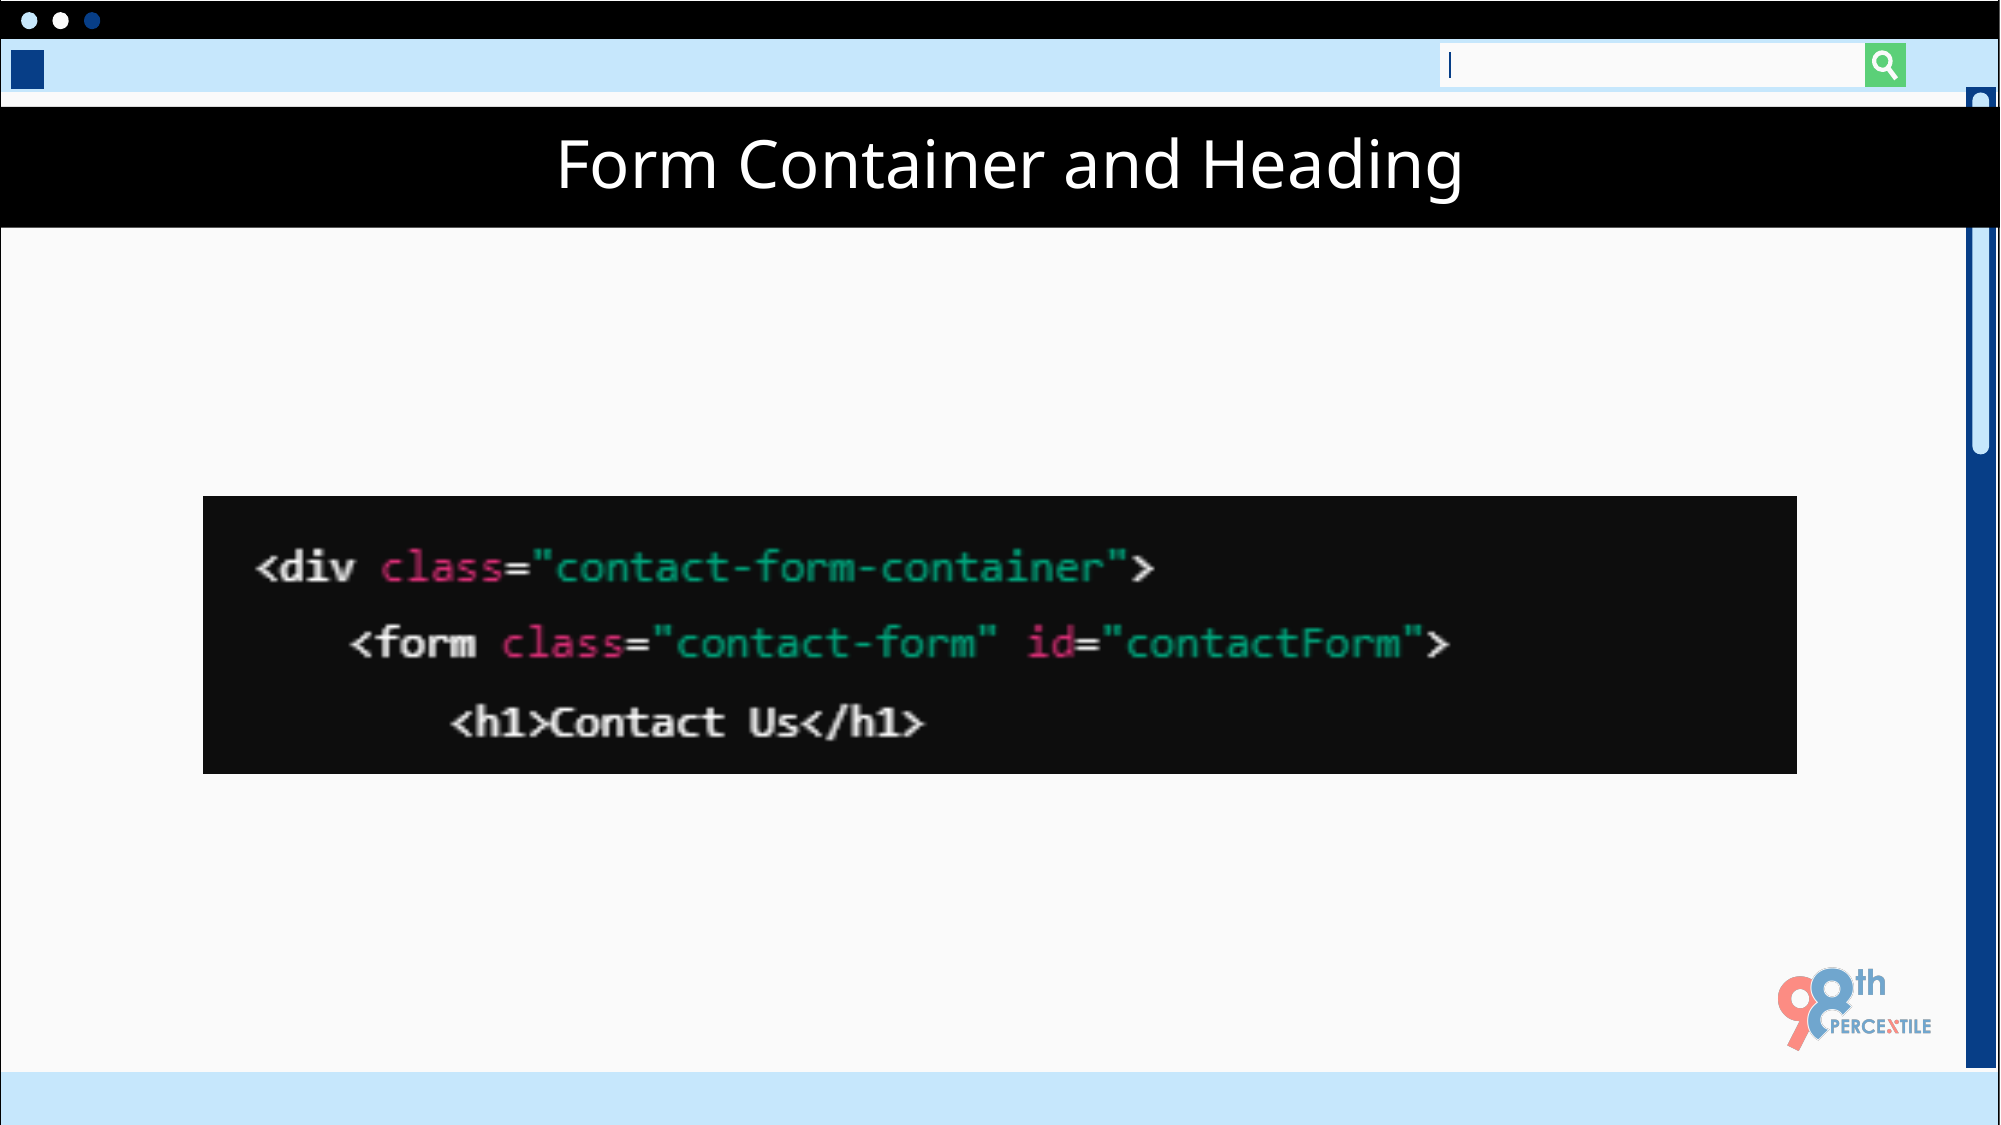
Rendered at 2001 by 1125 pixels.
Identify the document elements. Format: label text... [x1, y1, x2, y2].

picture [1775, 966, 1933, 1054]
title Form Container and Heading [91, 105, 1931, 228]
text_box [0, 105, 2000, 230]
picture [203, 496, 1797, 775]
